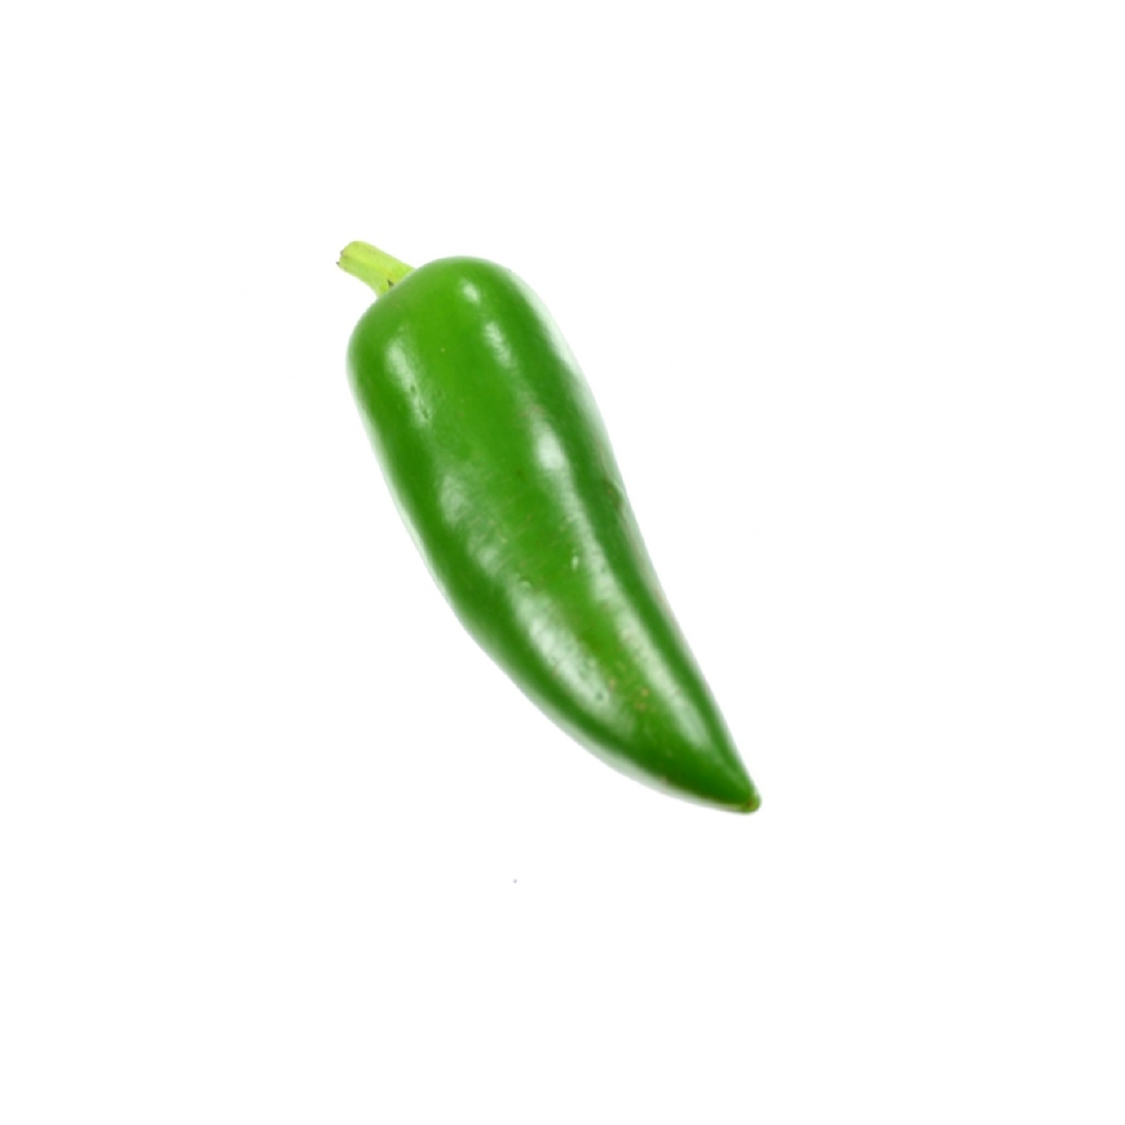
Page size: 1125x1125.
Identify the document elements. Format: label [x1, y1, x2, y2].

picture [183, 84, 921, 979]
